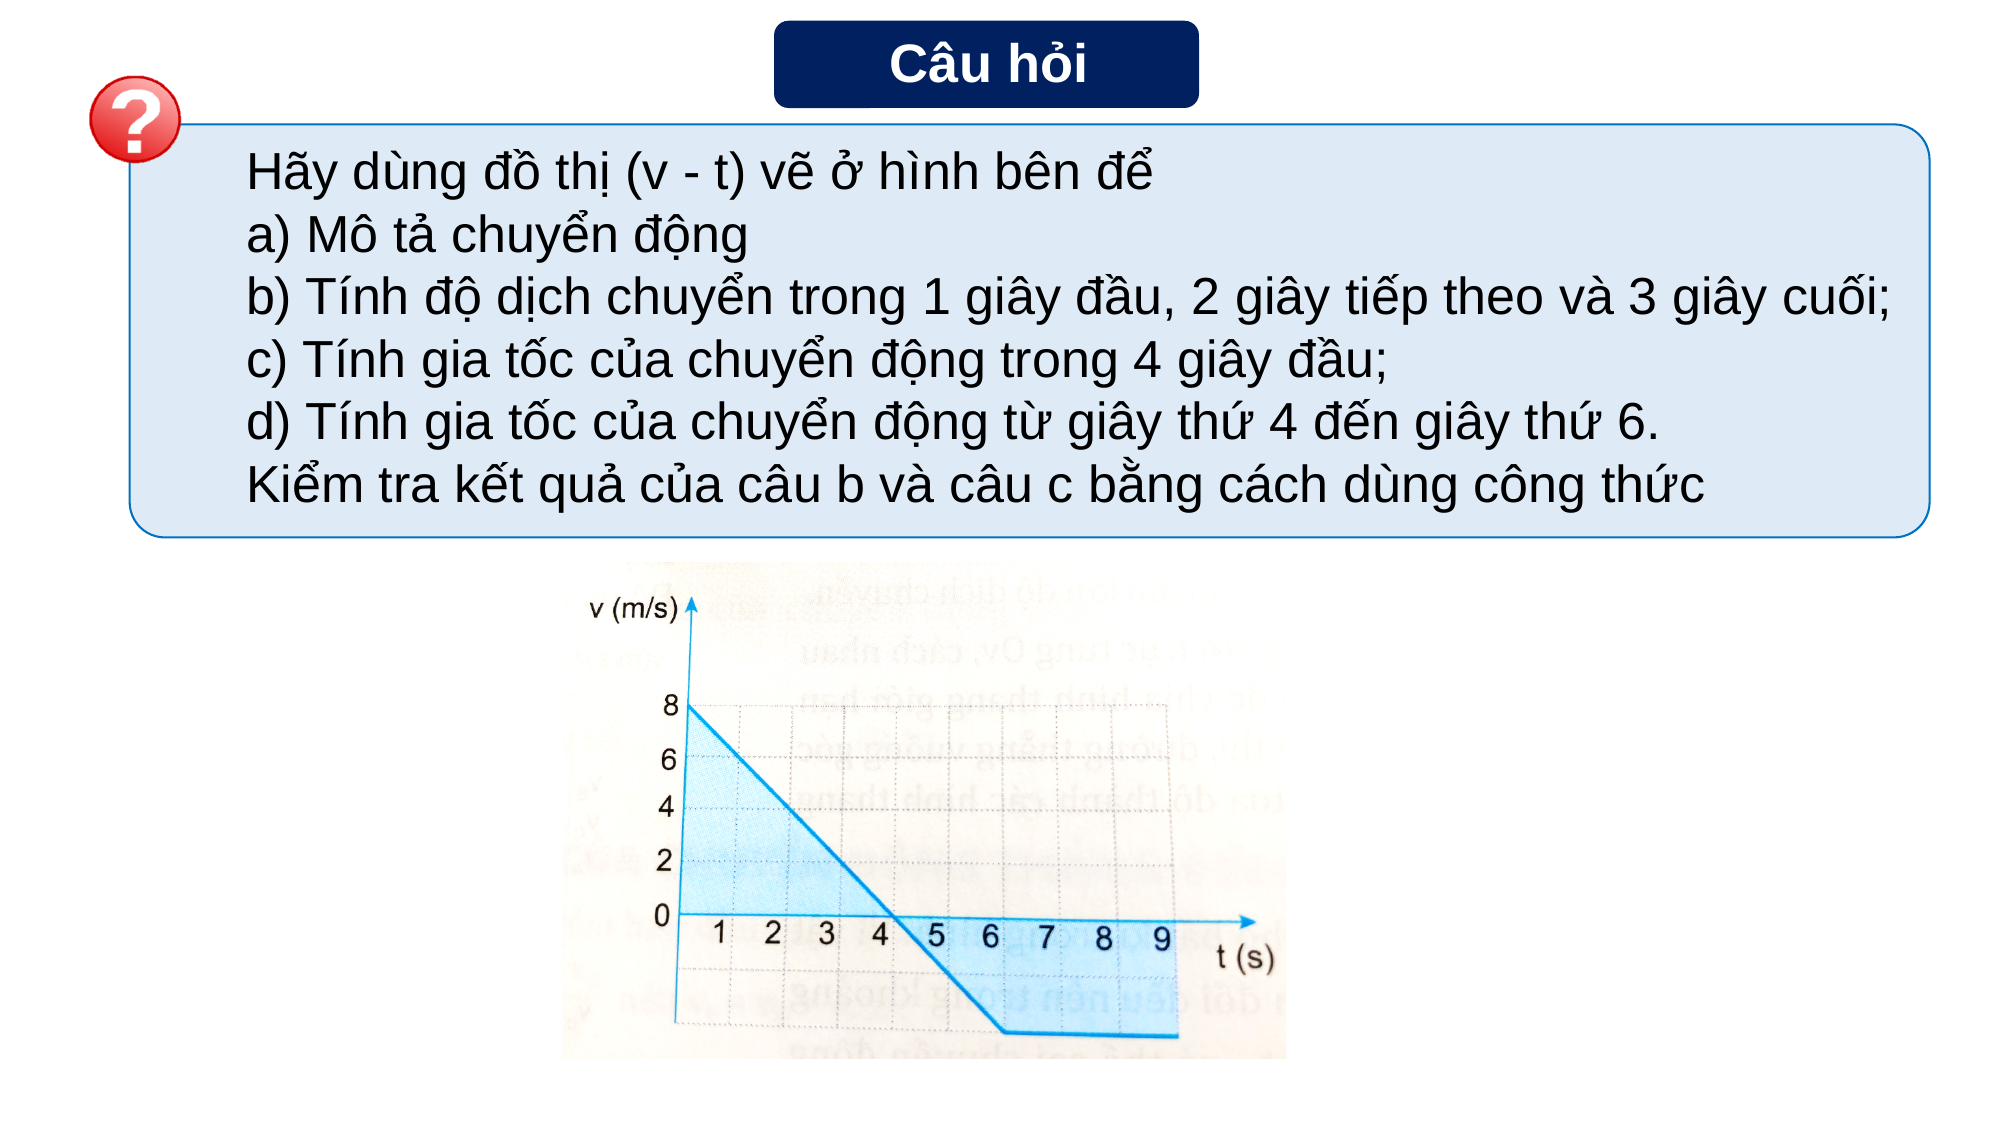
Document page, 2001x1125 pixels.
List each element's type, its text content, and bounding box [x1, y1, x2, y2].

text_box [128, 123, 1926, 539]
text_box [774, 20, 1200, 108]
text_box Hãy dùng đồ thị (v - t) vẽ ở hình bên để a) Mô tả chuyển động b) Tính độ dịch chuyển trong 1 giây đầu, 2 giây tiếp theo và 3 giây cuối; c) Tính gia tốc của chuyển động trong 4 giây đầu; d) Tính gia tốc của chuyển động từ giây thứ 4 đến giây thứ 6. Kiểm tra kết quả của câu b và câu c bằng cách dùng công thức [231, 130, 1944, 520]
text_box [85, 70, 190, 175]
picture [562, 562, 1287, 1059]
